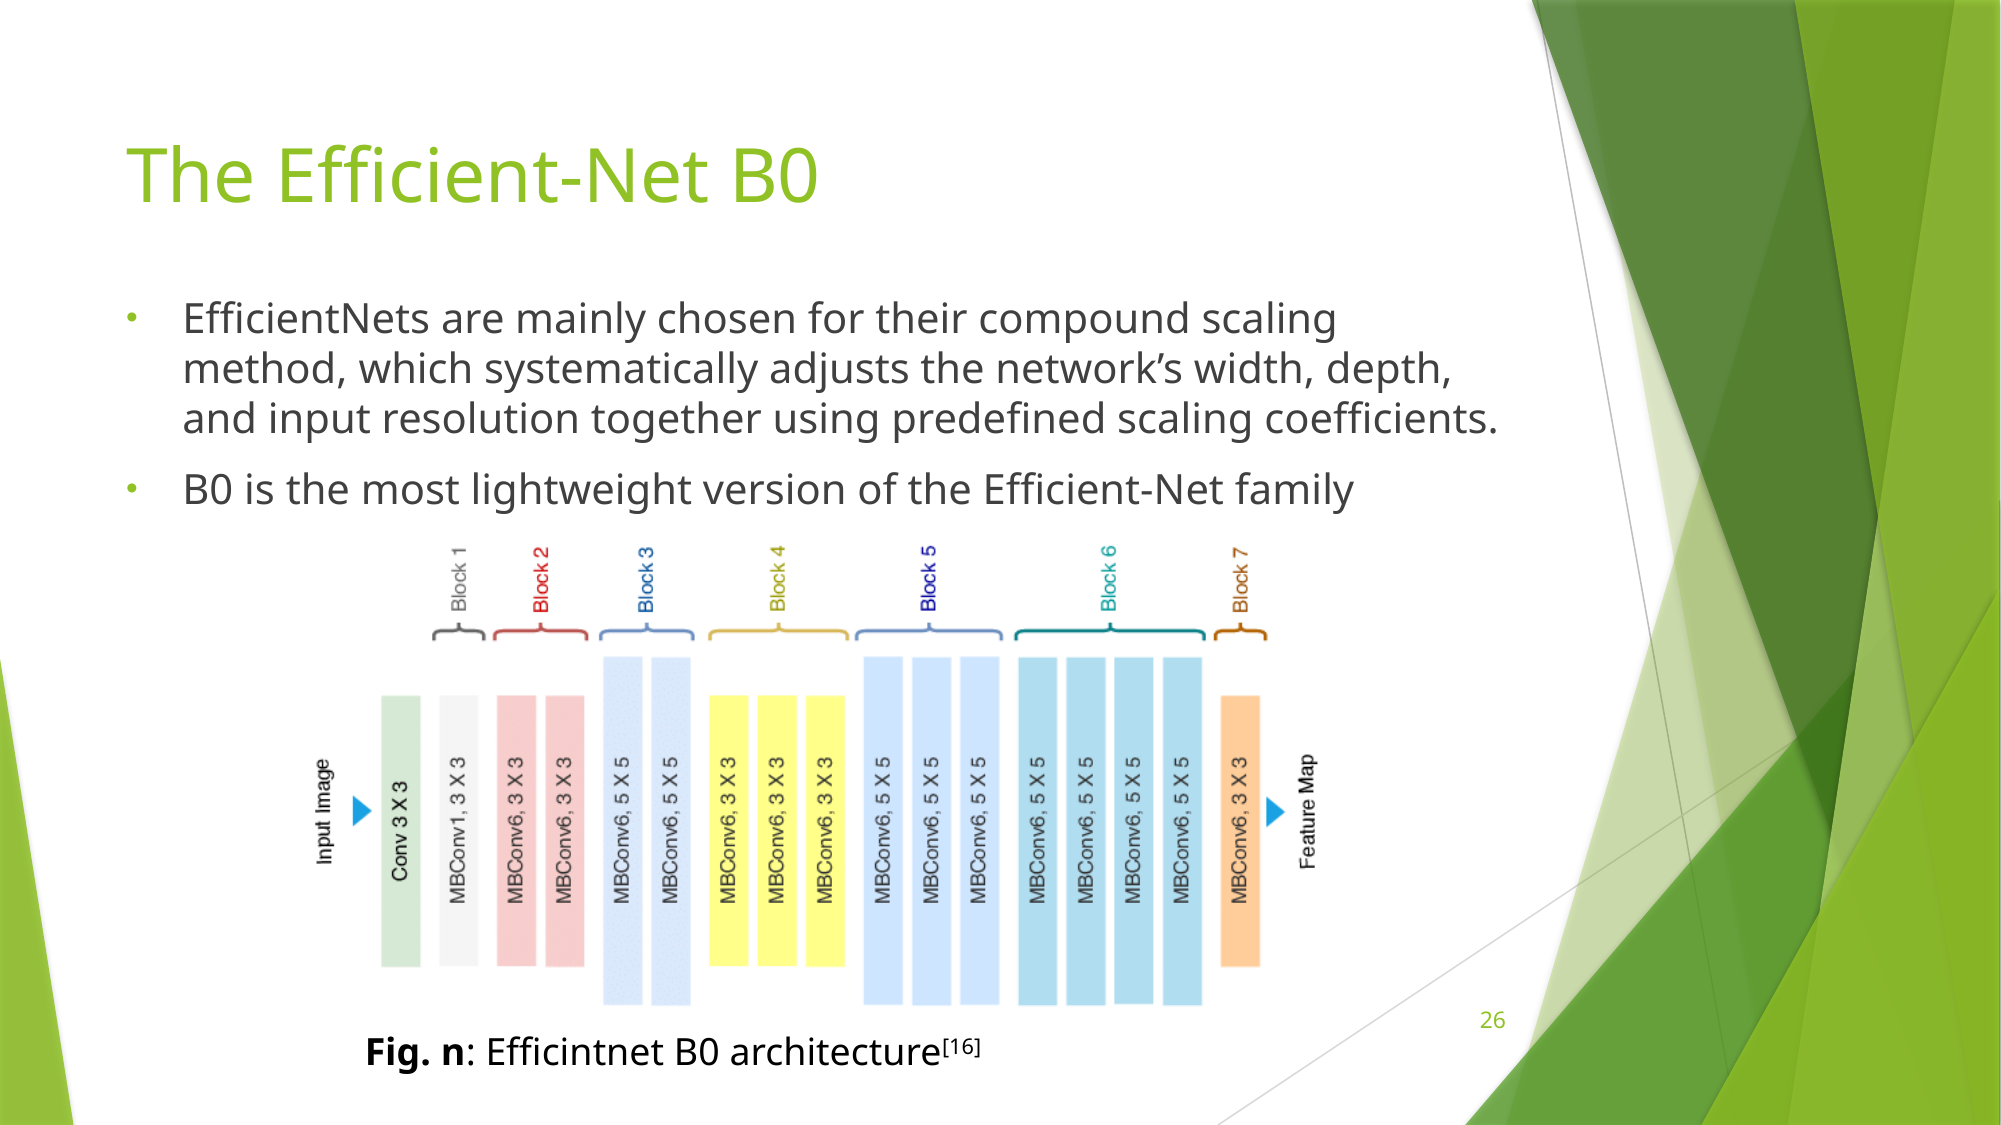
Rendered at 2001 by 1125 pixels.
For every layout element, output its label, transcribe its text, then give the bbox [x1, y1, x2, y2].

picture [309, 533, 1323, 1009]
title The Efficient-Net B0 [111, 119, 1522, 269]
slide_number 26 [1409, 991, 1522, 1051]
text_box Fig. n: Efficintnet B0 architecture[16] [350, 1020, 1257, 1081]
list EfficientNets are mainly chosen for their compound scaling method, which systematically adjusts the network’s width, depth, and input resolution together using predefined scaling coefficients. B0 is the most lightweight version of the Efficient-Net family [111, 284, 1522, 991]
